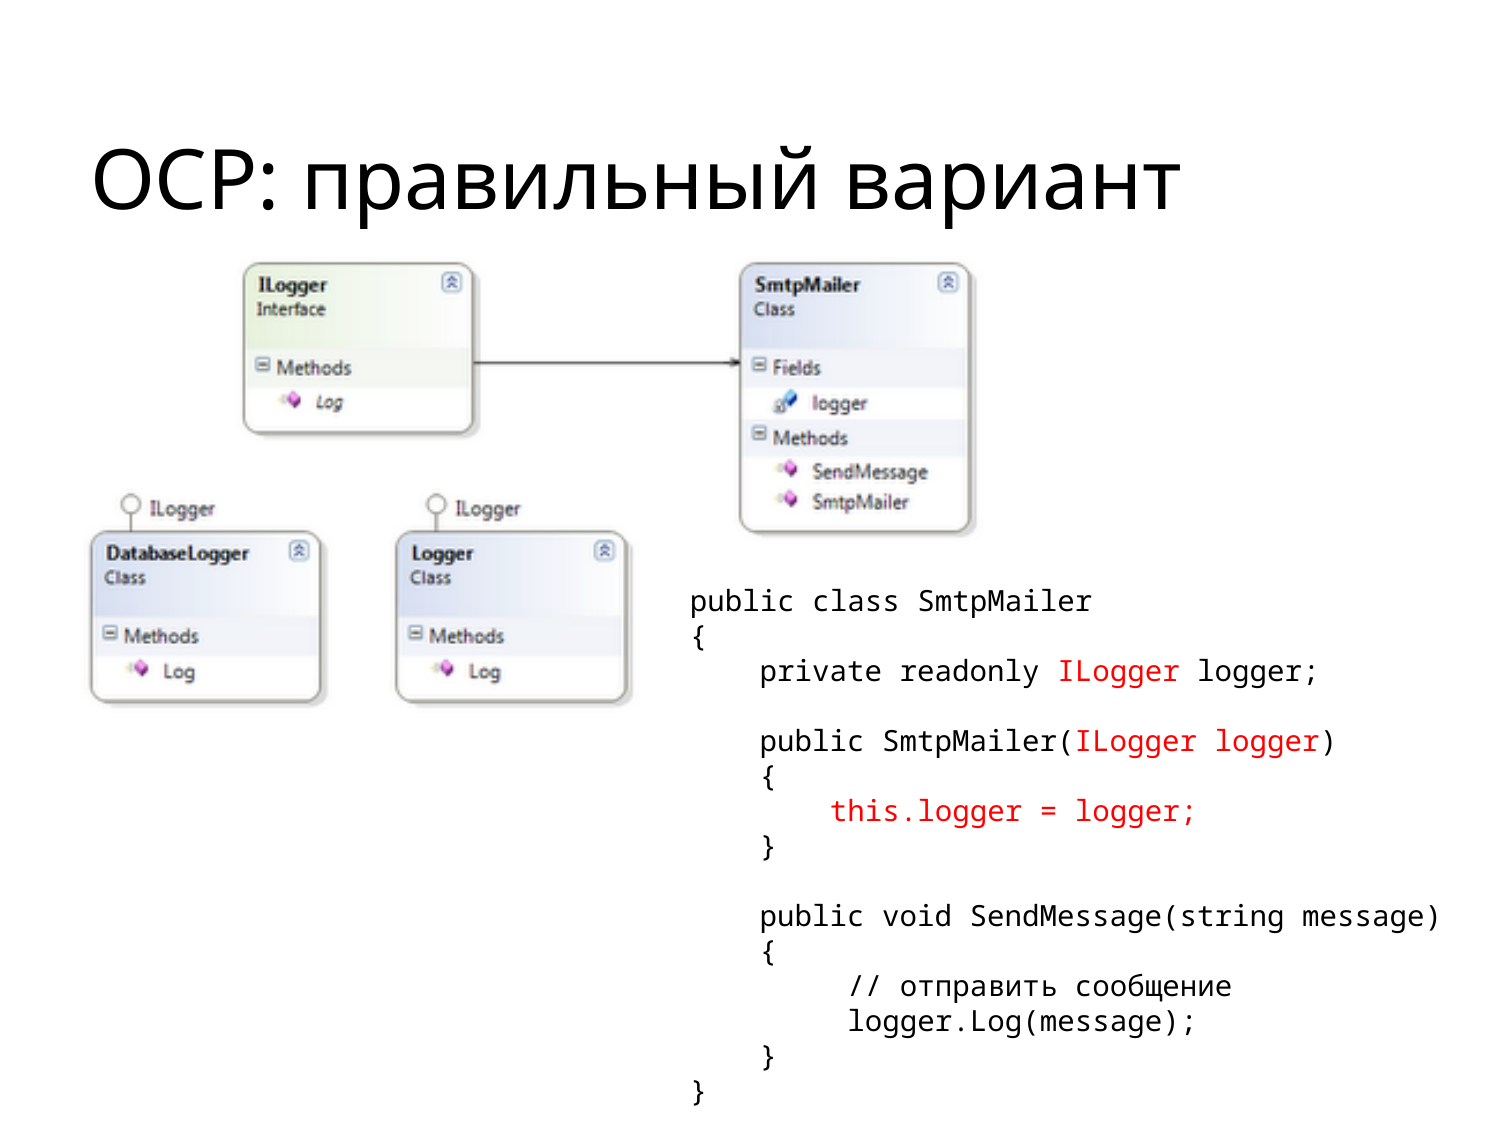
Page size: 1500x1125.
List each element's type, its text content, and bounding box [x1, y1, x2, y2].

text_box public class SmtpMailer { private readonly ILogger logger; public SmtpMailer(ILogger logger) { this.logger = logger; } public void SendMessage(string message) { // отправить сообщение logger.Log(message); } } [674, 574, 1488, 1125]
title OCP: правильный вариант [75, 125, 1425, 241]
picture [74, 249, 998, 725]
